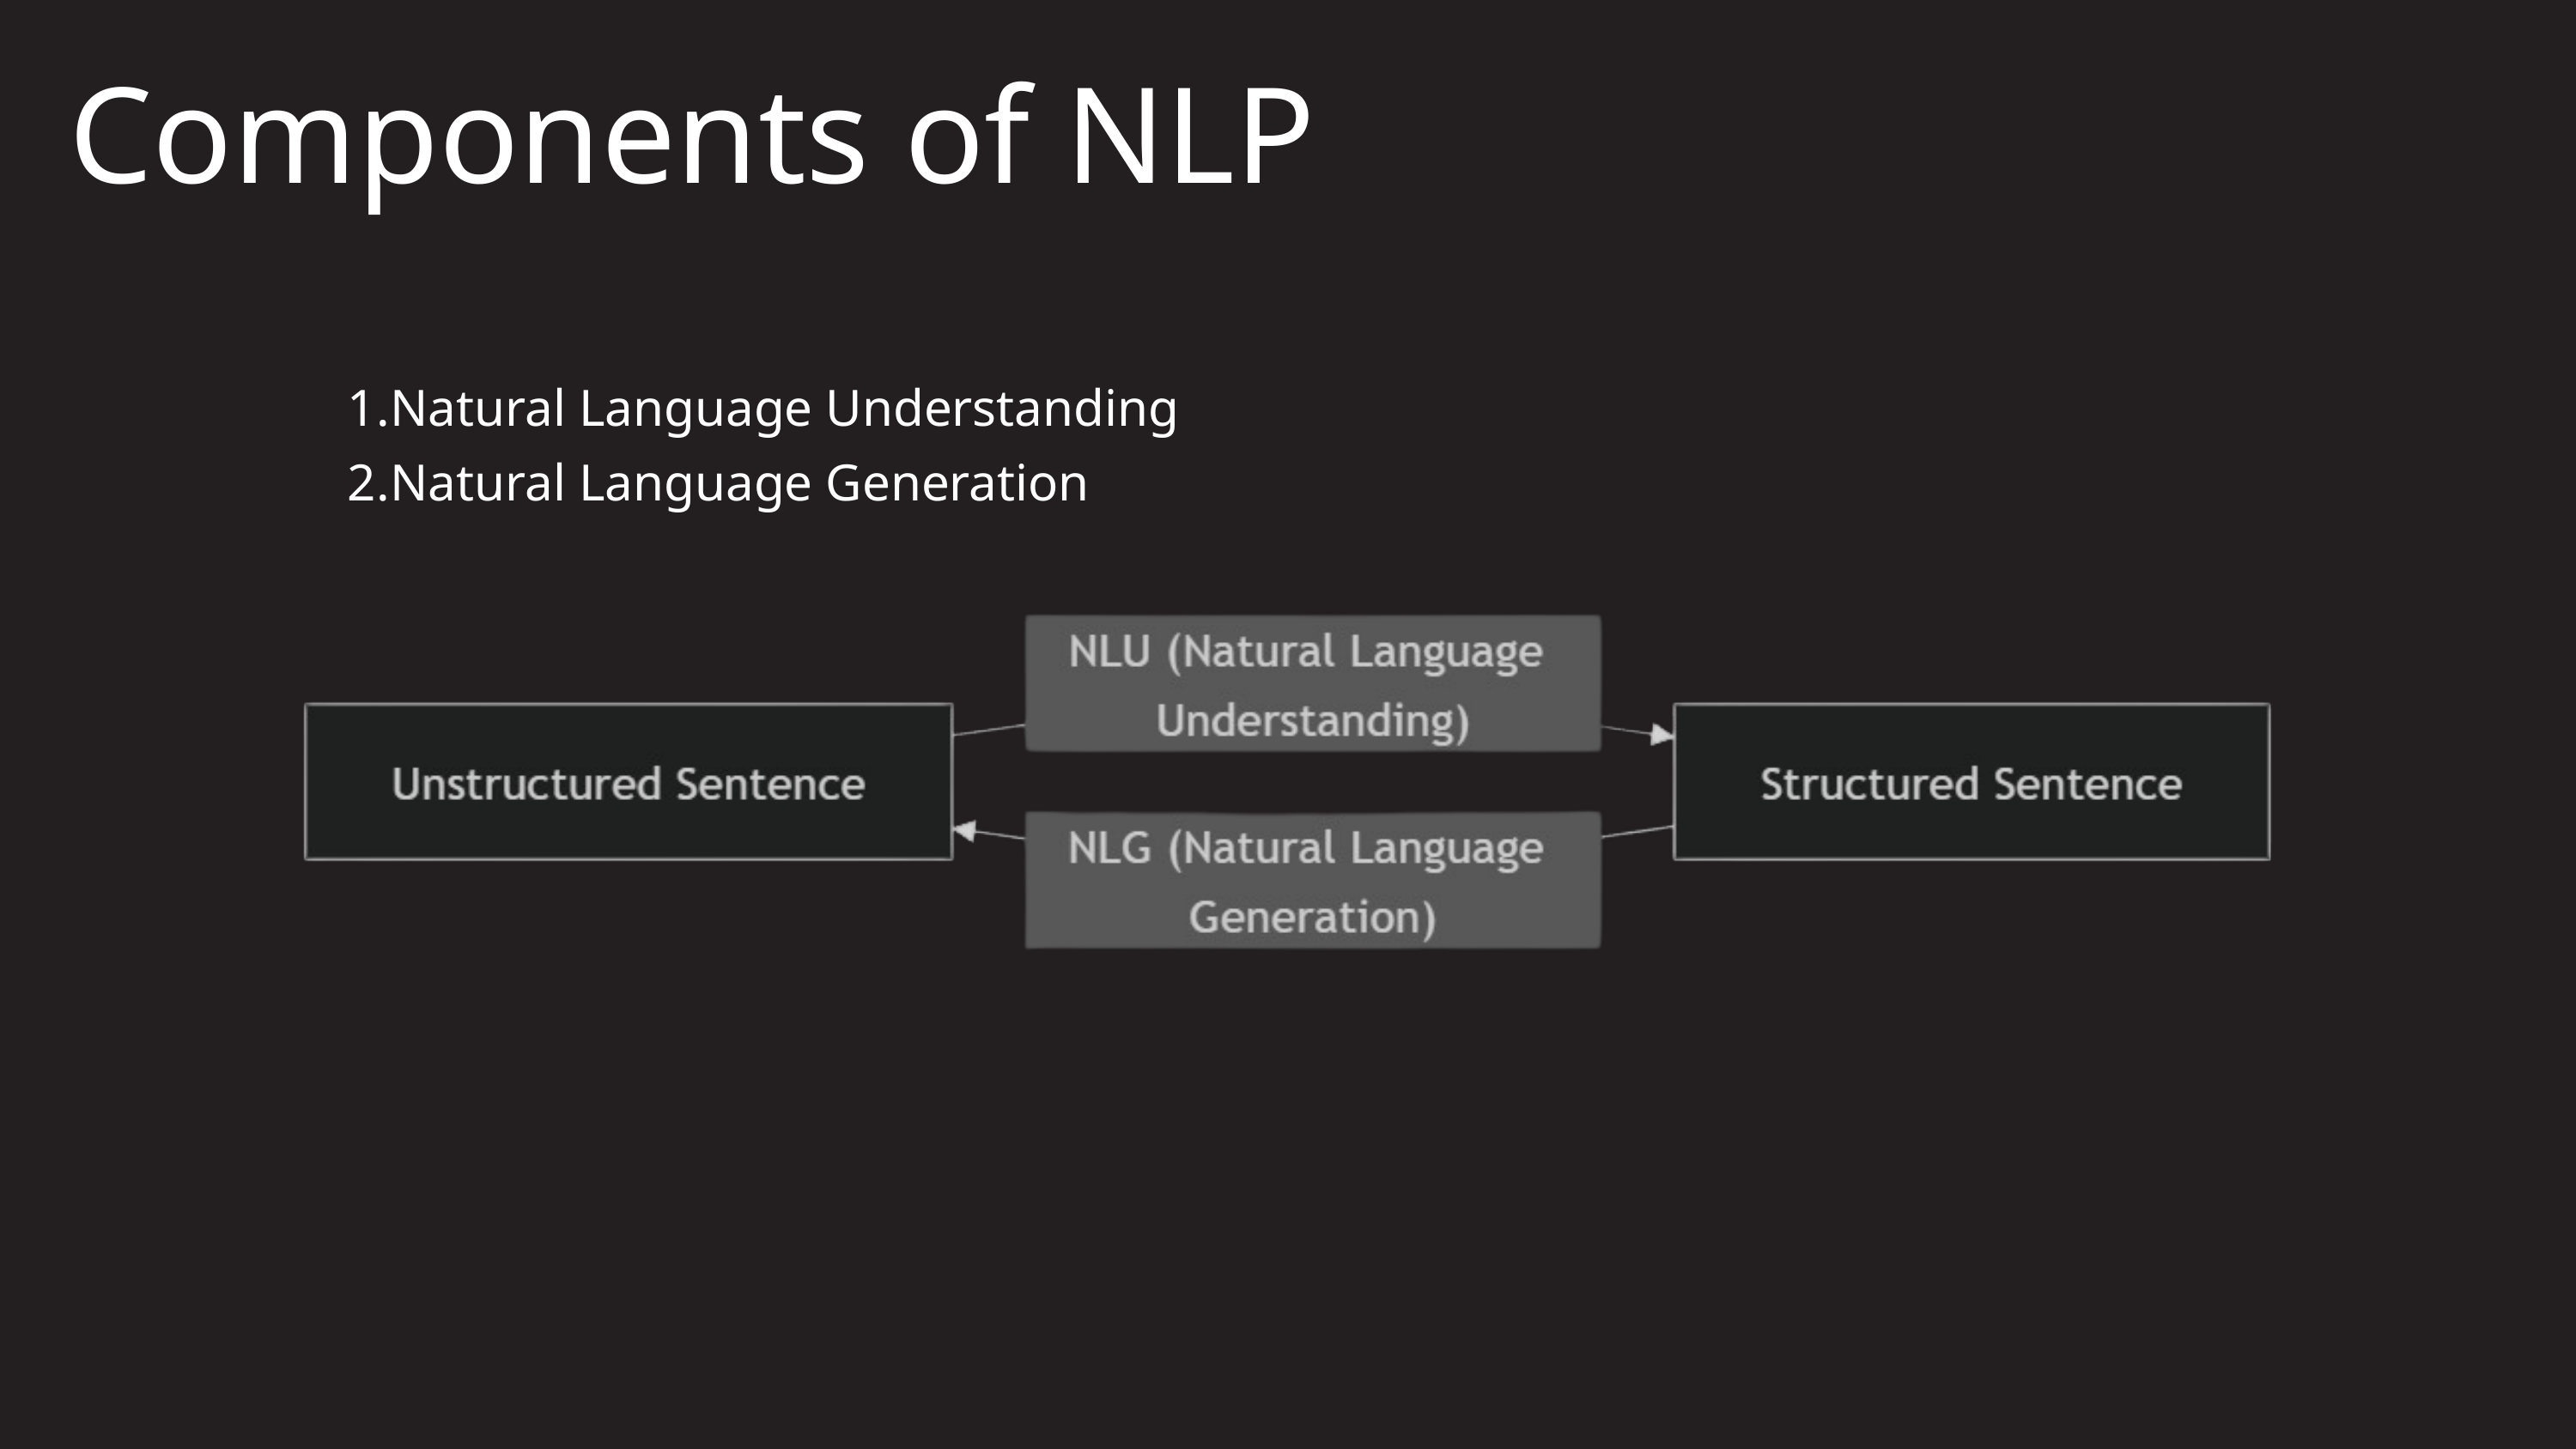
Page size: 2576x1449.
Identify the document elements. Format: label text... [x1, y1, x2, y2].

text_box [283, 578, 2293, 991]
text_box Natural Language Understanding Natural Language Generation [305, 361, 1255, 512]
text_box Components of NLP [69, 76, 1674, 210]
